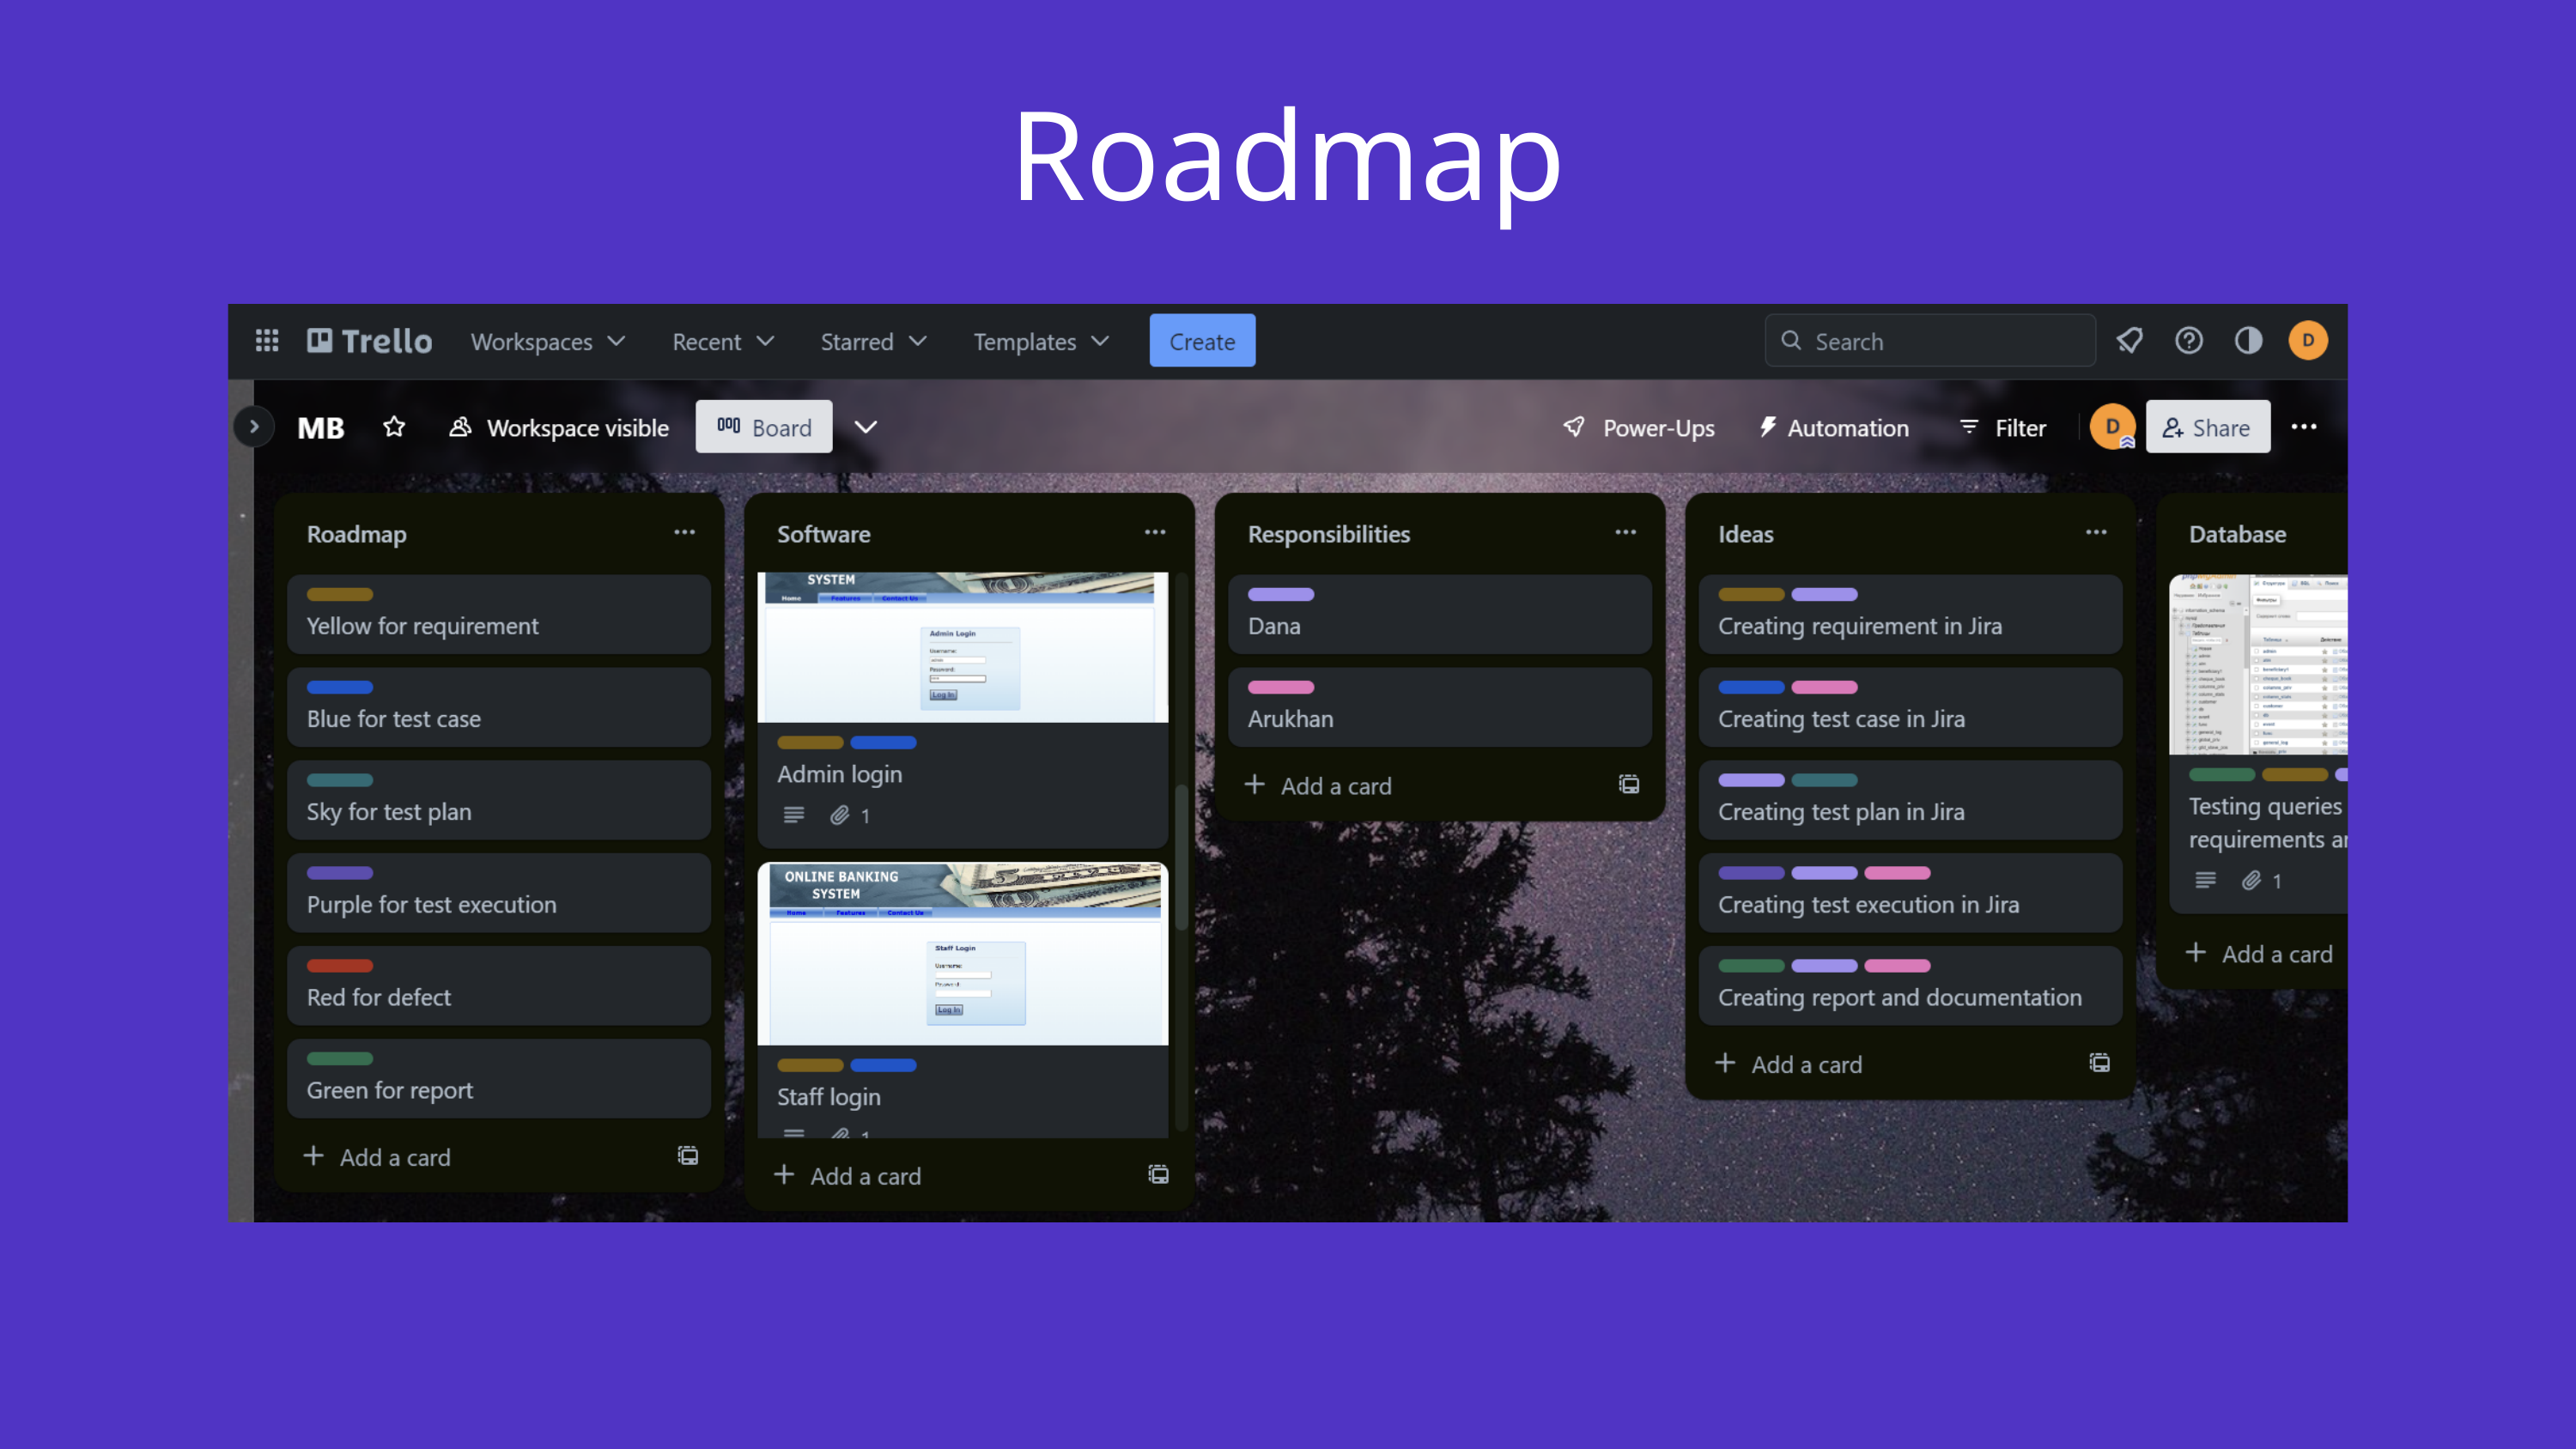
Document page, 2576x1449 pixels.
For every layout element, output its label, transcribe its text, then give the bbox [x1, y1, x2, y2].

text_box [228, 304, 2348, 1222]
text_box Roadmap [995, 52, 1581, 226]
